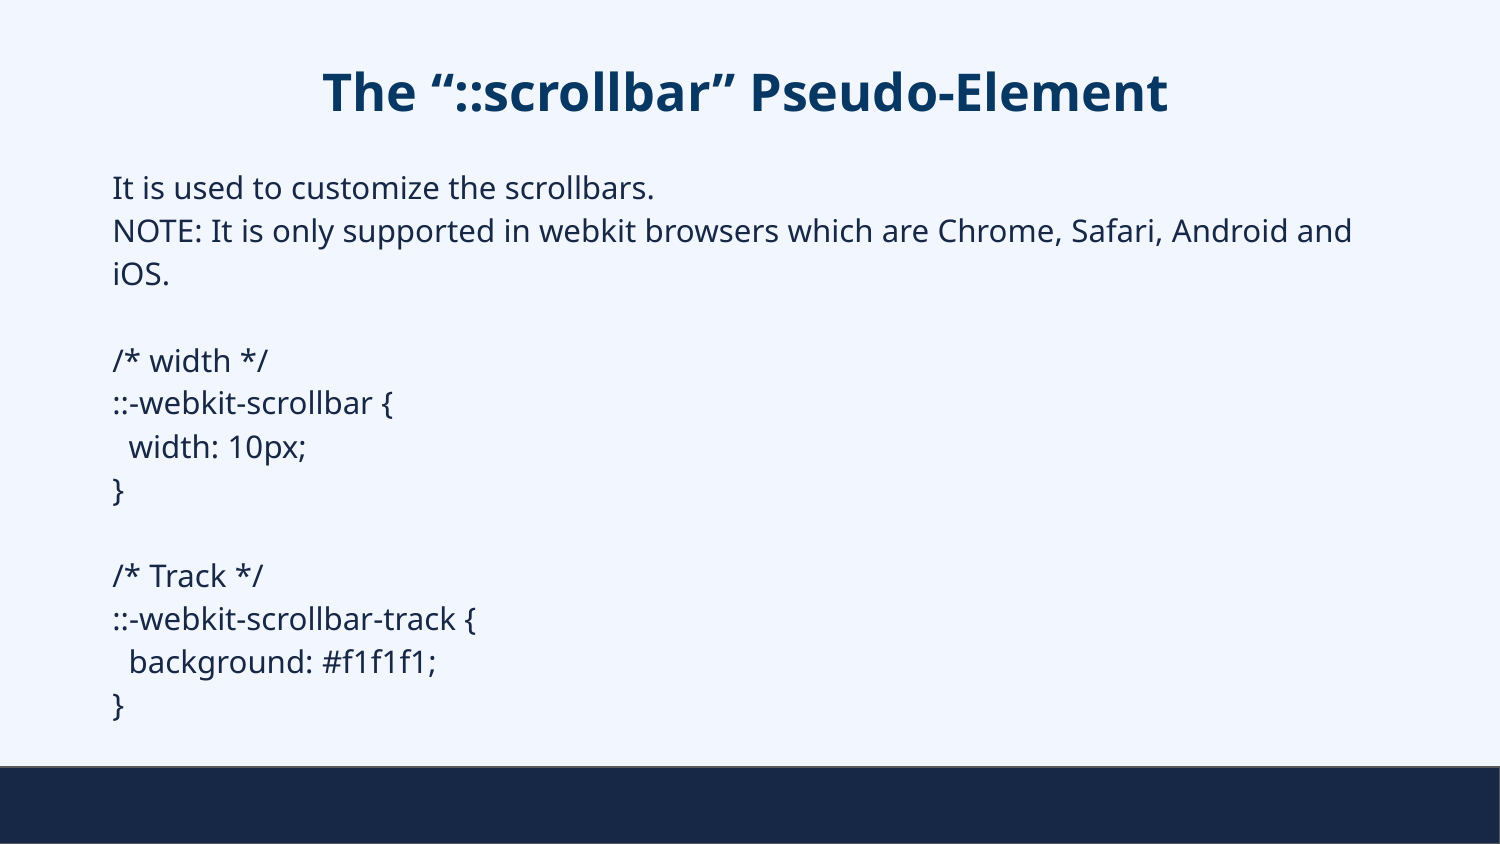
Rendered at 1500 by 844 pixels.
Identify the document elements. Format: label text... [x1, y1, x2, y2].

text_box It is used to customize the scrollbars. NOTE: It is only supported in webkit browsers which are Chrome, Safari, Android and iOS. /* width */ ::-webkit-scrollbar { width: 10px; } /* Track */ ::-webkit-scrollbar-track { background: #f1f1f1; } [97, 147, 1397, 711]
text_box [0, 767, 1500, 844]
title The “::scrollbar” Pseudo-Element [29, 35, 1462, 148]
